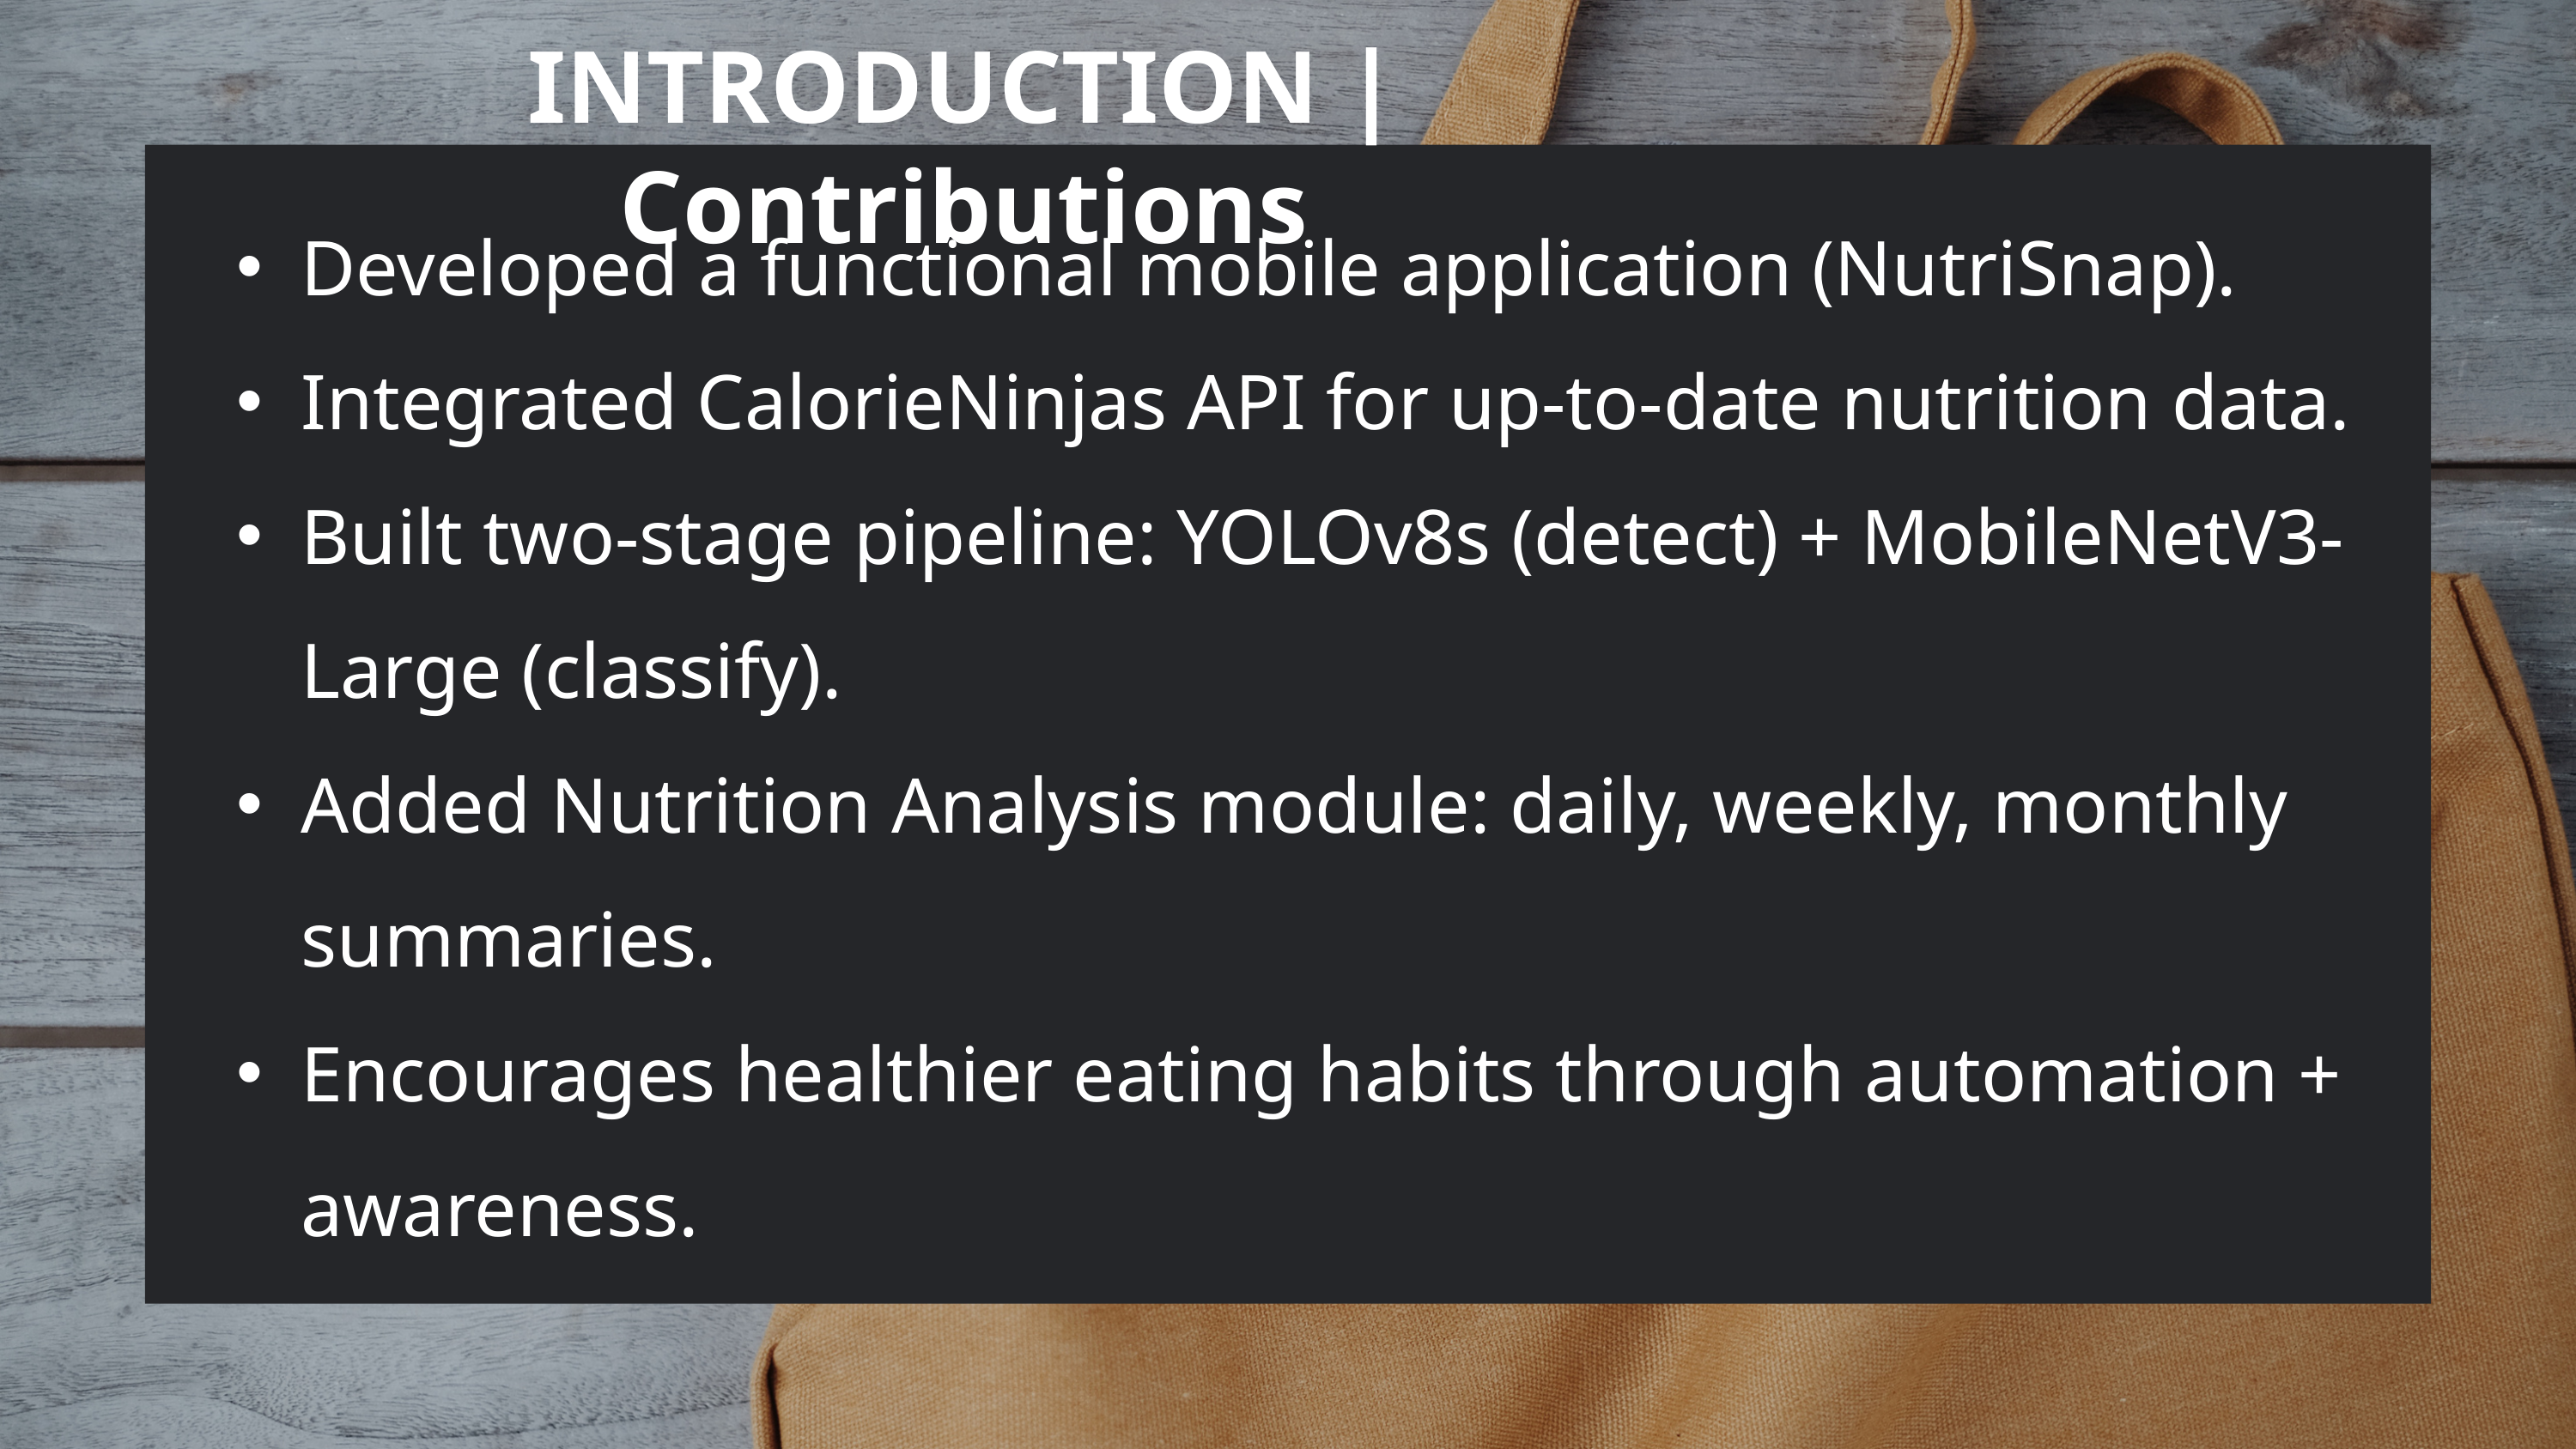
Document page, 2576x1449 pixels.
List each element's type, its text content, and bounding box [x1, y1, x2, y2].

text_box [0, 0, 2576, 1449]
text_box INTRODUCTION | Contributions [172, 23, 1755, 176]
text_box [144, 144, 2432, 1304]
text_box Developed a functional mobile application (NutriSnap). Integrated CalorieNinjas API for up-to-date nutrition data. Built two-stage pipeline: YOLOv8s (detect) + MobileNetV3-Large (classify). Added Nutrition Analysis module: daily, weekly, monthly summaries. Encourages healthier eating habits through automation + awareness. [172, 176, 2373, 1252]
